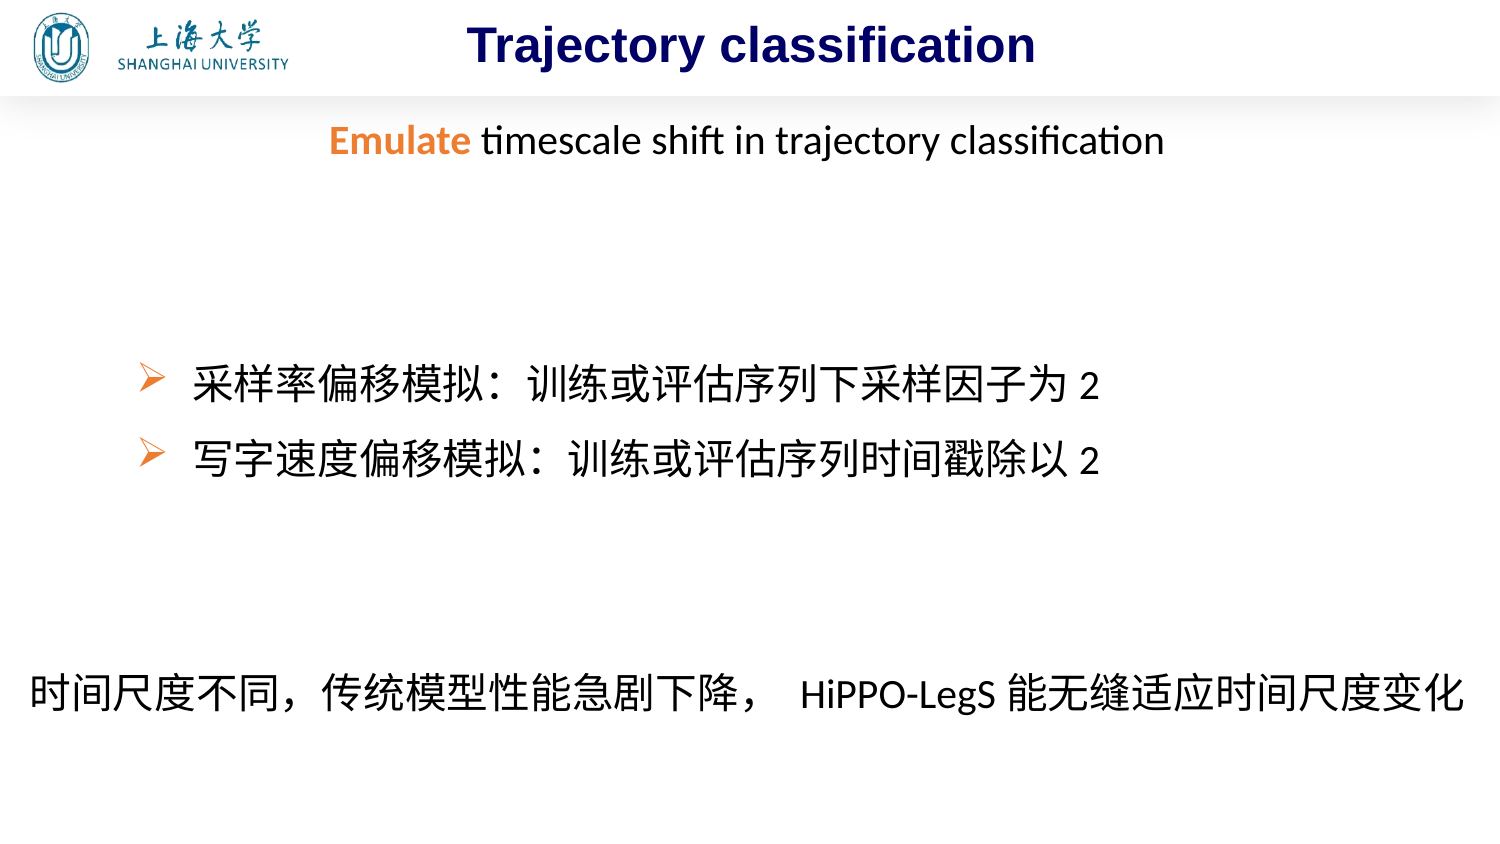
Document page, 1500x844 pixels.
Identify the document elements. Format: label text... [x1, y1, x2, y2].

text_box Emulate timescale shift in trajectory classification [0, 105, 1495, 171]
text_box Trajectory classification [0, 0, 1500, 95]
text_box 采样率偏移模拟：训练或评估序列下采样因子为2 写字速度偏移模拟：训练或评估序列时间戳除以2 [121, 325, 1428, 490]
text_box 时间尺度不同，传统模型性能急剧下降， HiPPO-LegS能无缝适应时间尺度变化 [0, 659, 1495, 725]
